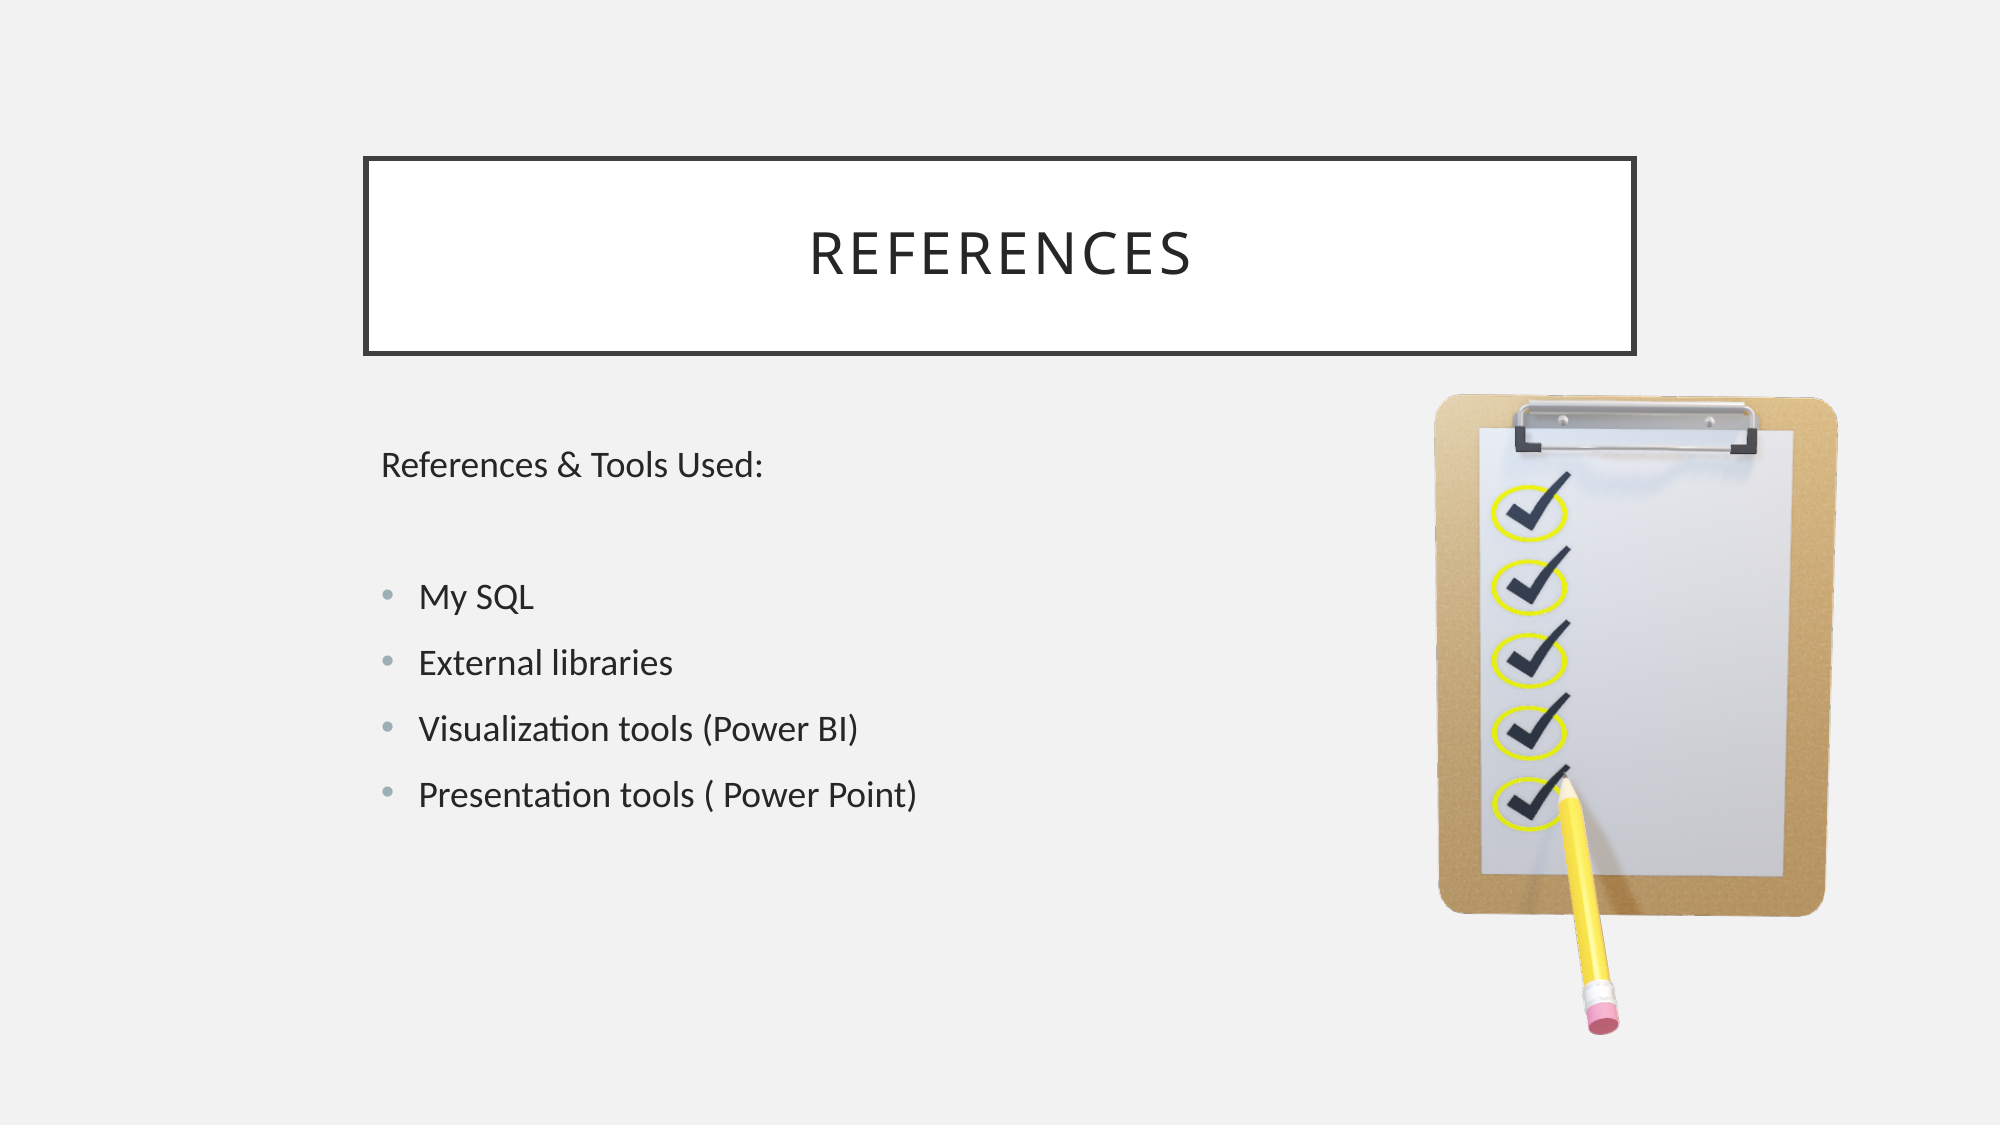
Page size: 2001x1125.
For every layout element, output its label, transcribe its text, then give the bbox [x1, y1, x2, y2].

picture [1421, 332, 1847, 1042]
title References [363, 156, 1637, 356]
list References & Tools Used: My SQL External libraries Visualization tools (Power BI) Presentation tools ( Power Point) [366, 432, 1421, 942]
